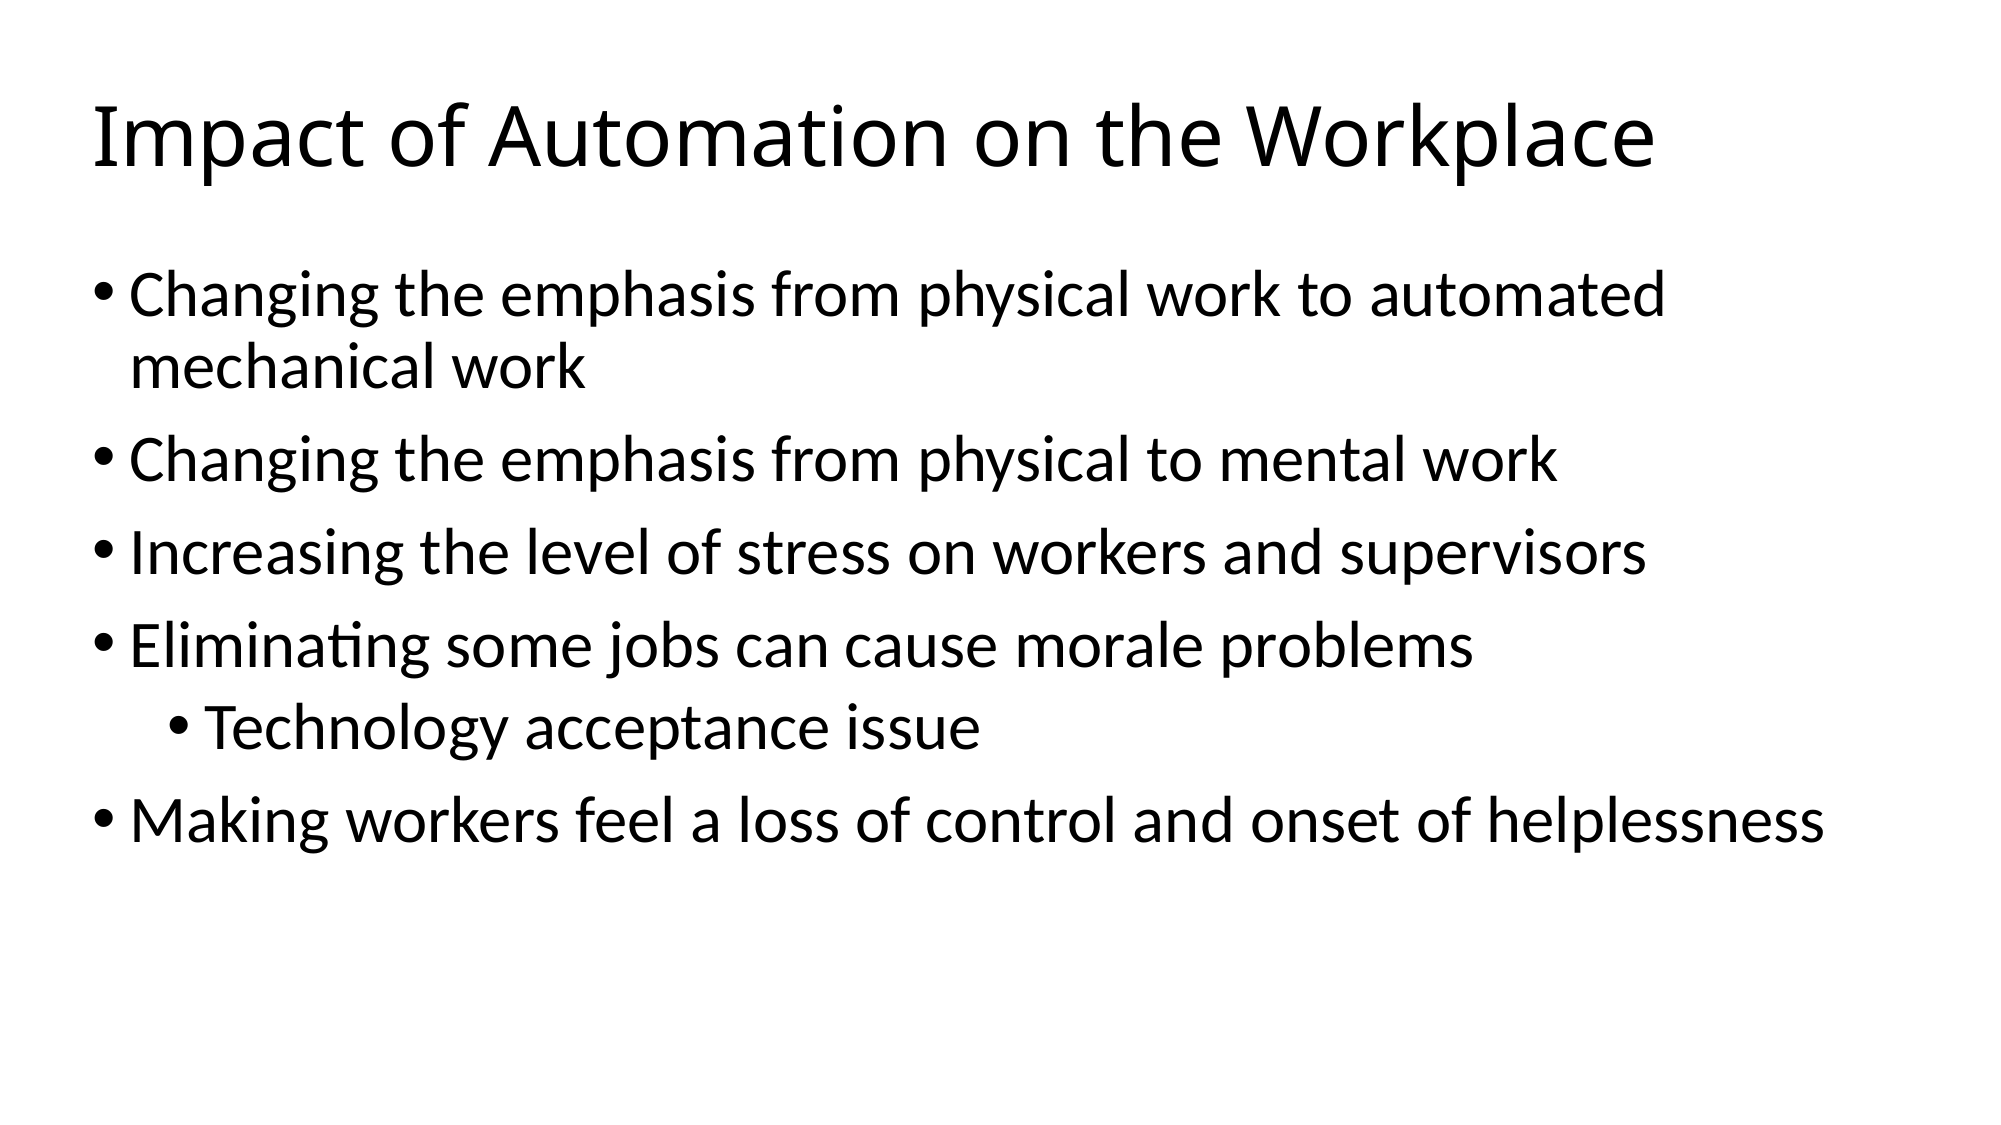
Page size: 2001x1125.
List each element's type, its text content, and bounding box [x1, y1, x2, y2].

title Impact of Automation on the Workplace [77, 87, 1730, 251]
list Changing the emphasis from physical work to automated mechanical work Changing the emphasis from physical to mental work Increasing the level of stress on workers and supervisors Eliminating some jobs can cause morale problems Technology acceptance issue Making workers feel a loss of control and onset of helplessness [77, 251, 1861, 975]
